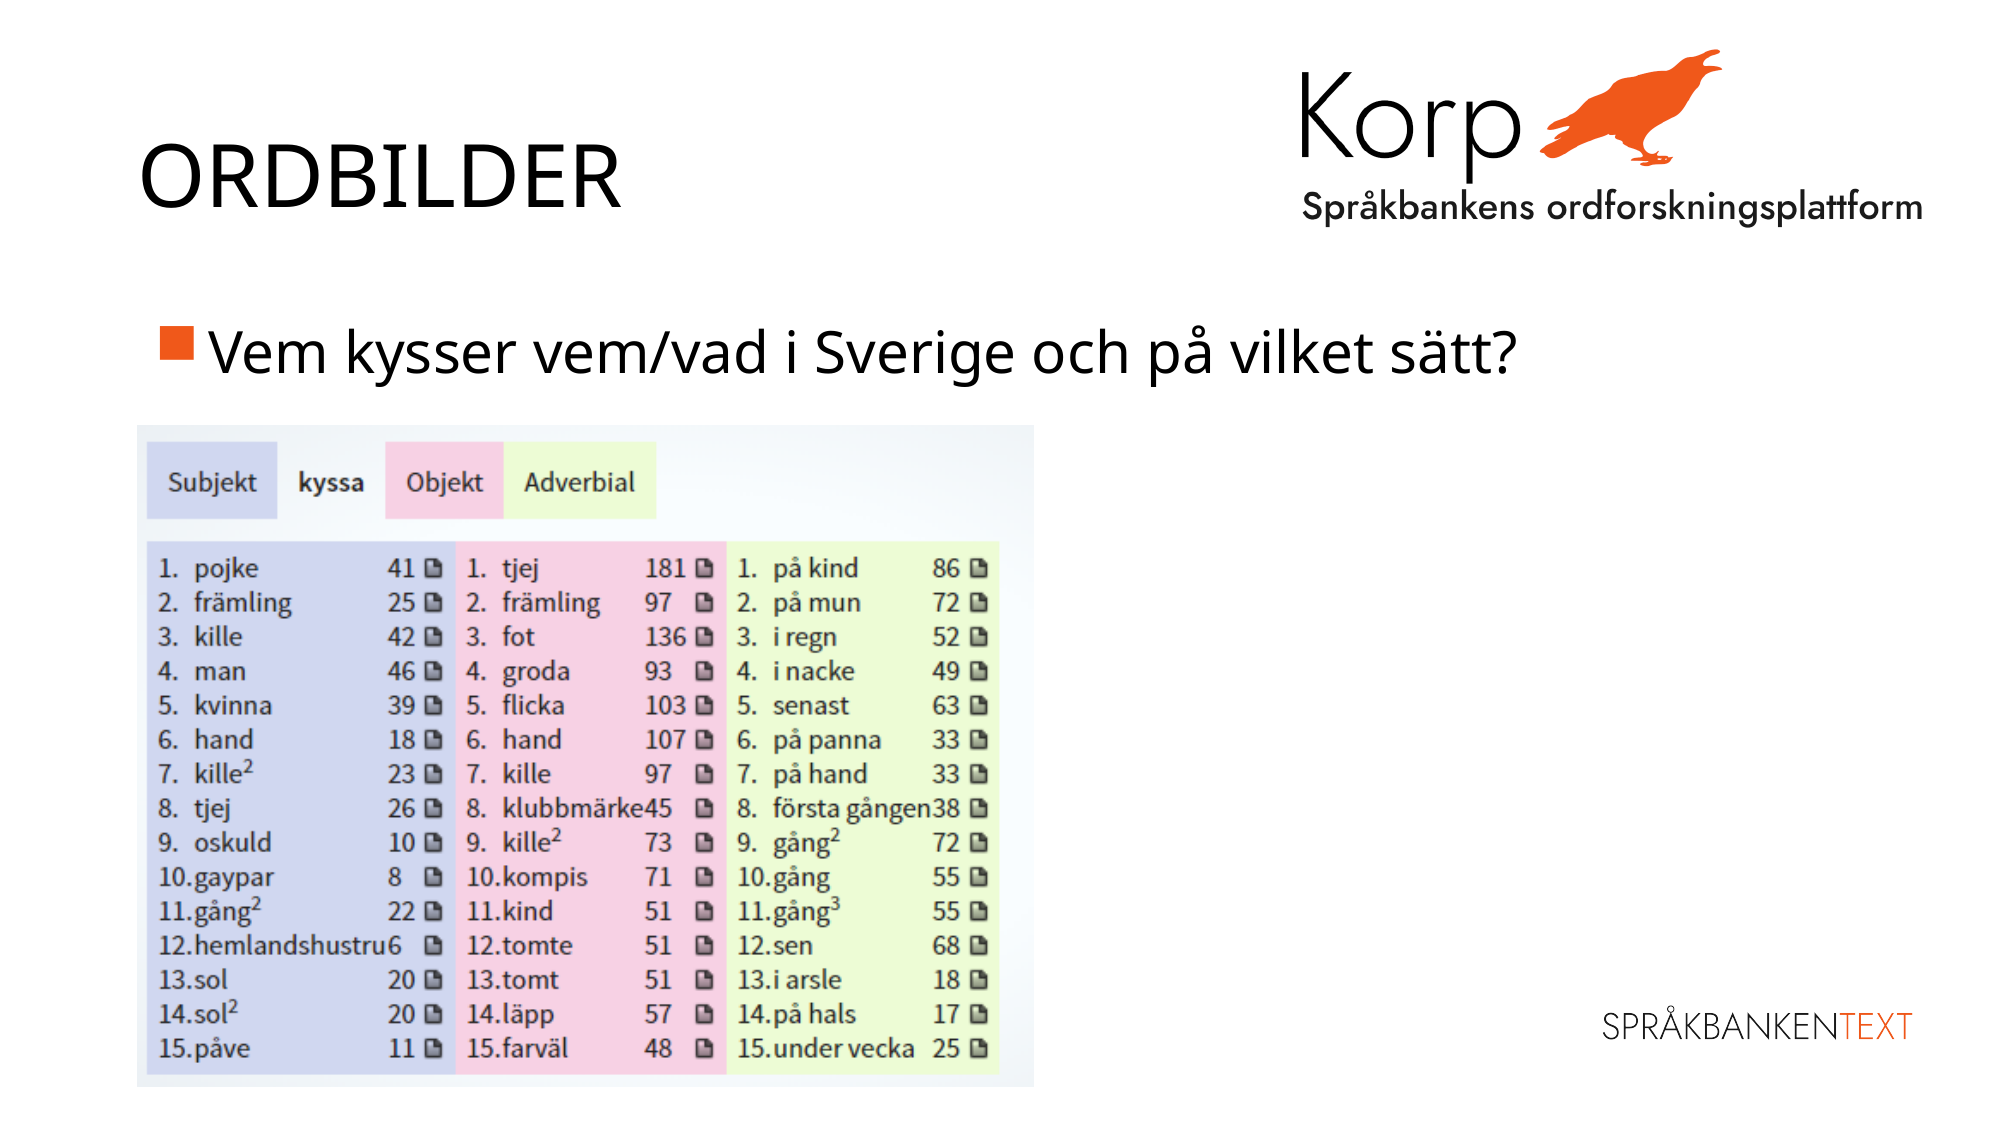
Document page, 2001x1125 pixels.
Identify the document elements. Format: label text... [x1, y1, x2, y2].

list Vem kysser vem/vad i Sverige och på vilket sätt? [137, 322, 1861, 945]
title Ordbilder [137, 109, 1291, 236]
picture [137, 425, 1034, 1087]
picture [1600, 998, 1959, 1125]
picture [1291, 29, 1937, 241]
